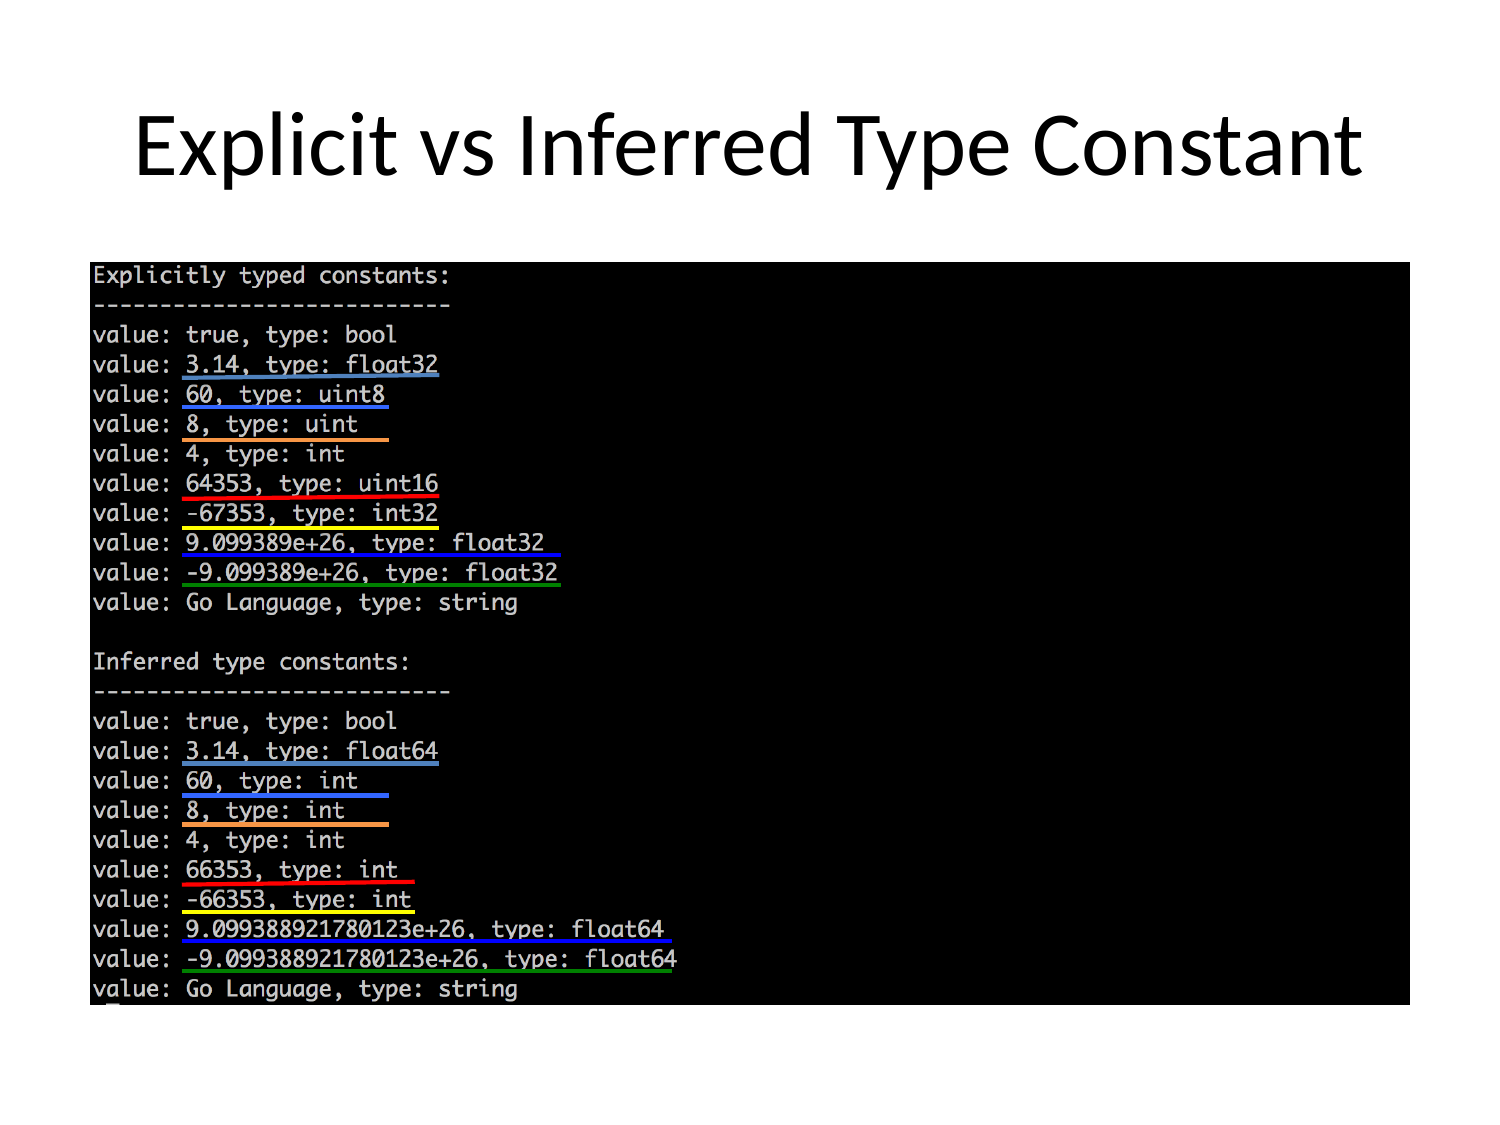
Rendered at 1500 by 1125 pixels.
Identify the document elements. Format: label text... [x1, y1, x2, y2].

text_box [181, 495, 440, 499]
text_box [181, 374, 440, 378]
title Explicit vs Inferred Type Constant [75, 45, 1425, 233]
text_box [180, 499, 440, 506]
text_box [181, 881, 416, 885]
text_box [180, 885, 417, 892]
list [74, 262, 1426, 1006]
text_box [180, 378, 440, 385]
